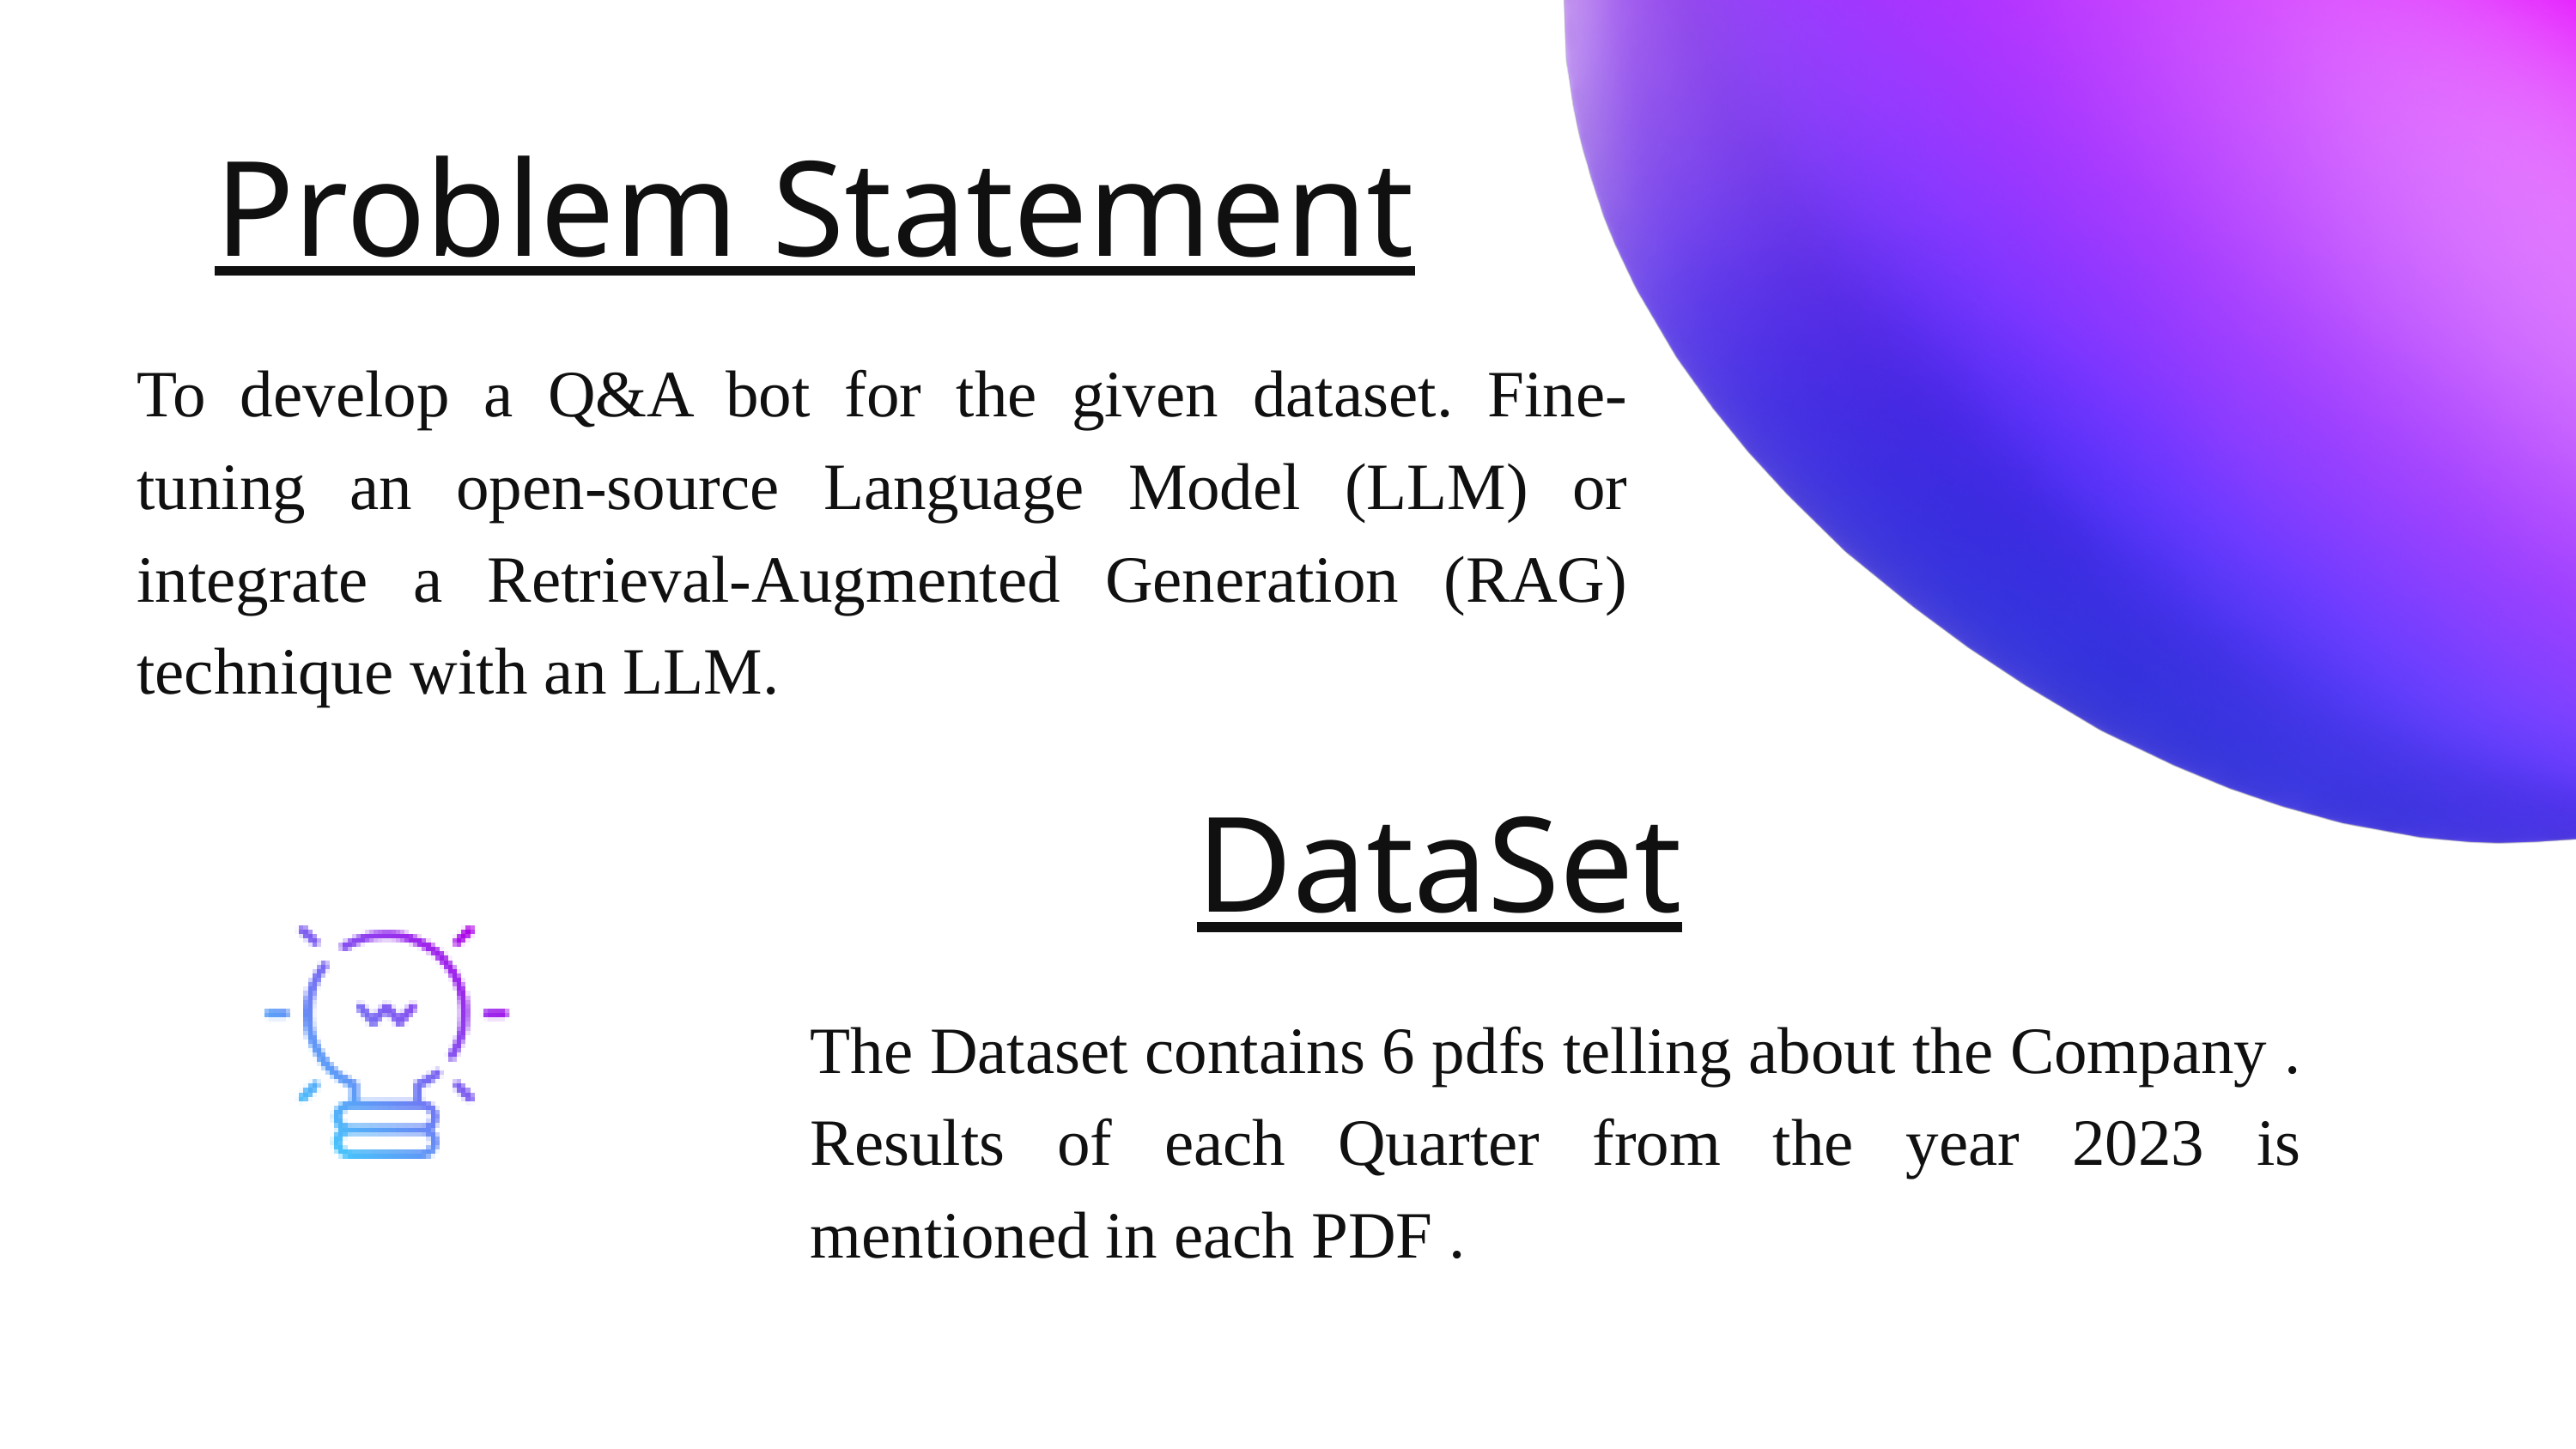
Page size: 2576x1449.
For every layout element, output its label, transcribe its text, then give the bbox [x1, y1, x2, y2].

text_box Problem Statement [0, 124, 1630, 283]
text_box The Dataset contains 6 pdfs telling about the Company . Results of each Quarter from the year 2023 is mentioned in each PDF . [810, 993, 2303, 1271]
text_box [1556, 0, 2576, 853]
text_box To develop a Q&A bot for the given dataset. Fine-tuning an open-source Language Model (LLM) or integrate a Retrieval-Augmented Generation (RAG) technique with an LLM. [137, 337, 1630, 708]
text_box DataSet [624, 780, 2254, 939]
text_box [264, 925, 510, 1159]
